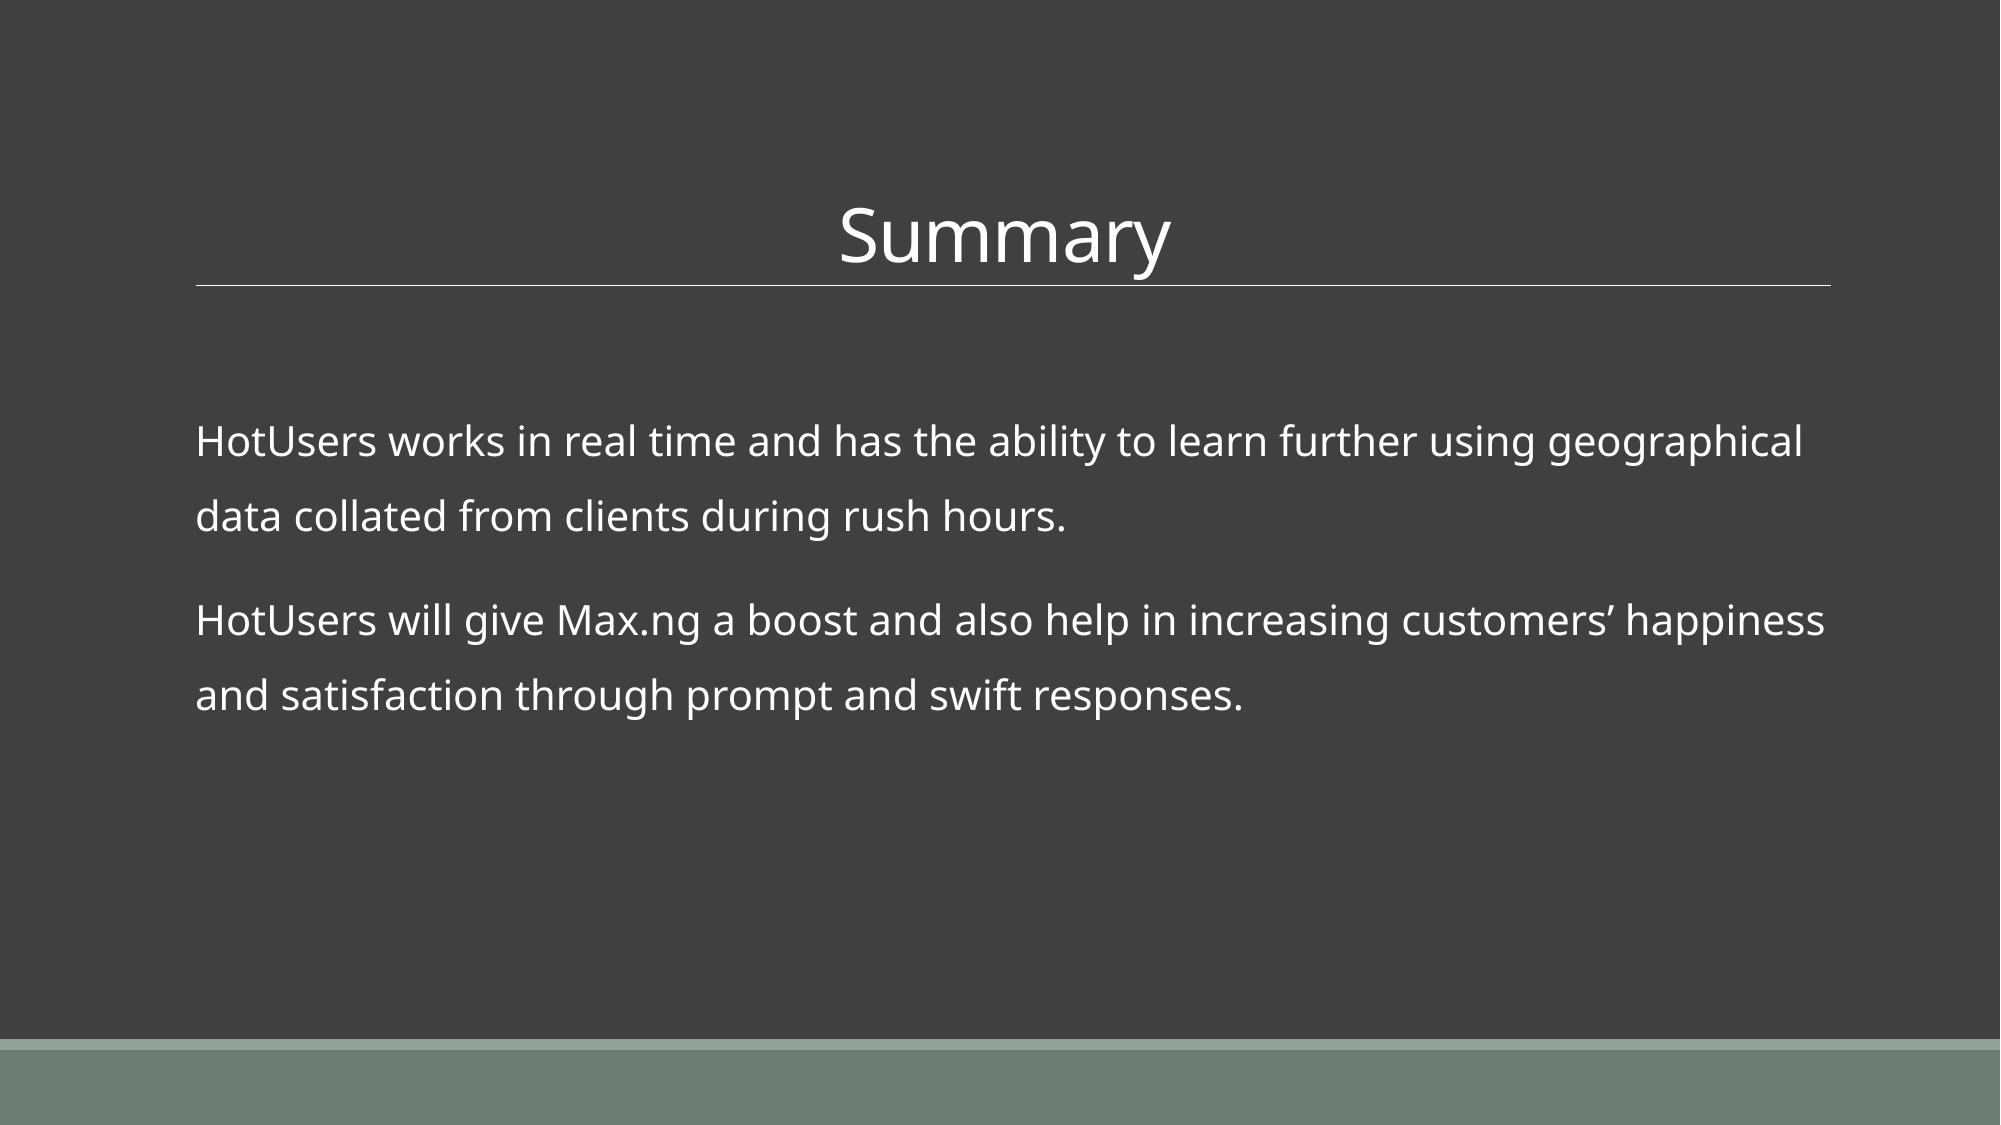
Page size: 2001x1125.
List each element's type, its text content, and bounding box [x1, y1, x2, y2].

title Summary [180, 47, 1830, 285]
list HotUsers works in real time and has the ability to learn further using geographical data collated from clients during rush hours. HotUsers will give Max.ng a boost and also help in increasing customers’ happiness and satisfaction through prompt and swift responses. [180, 302, 1830, 963]
